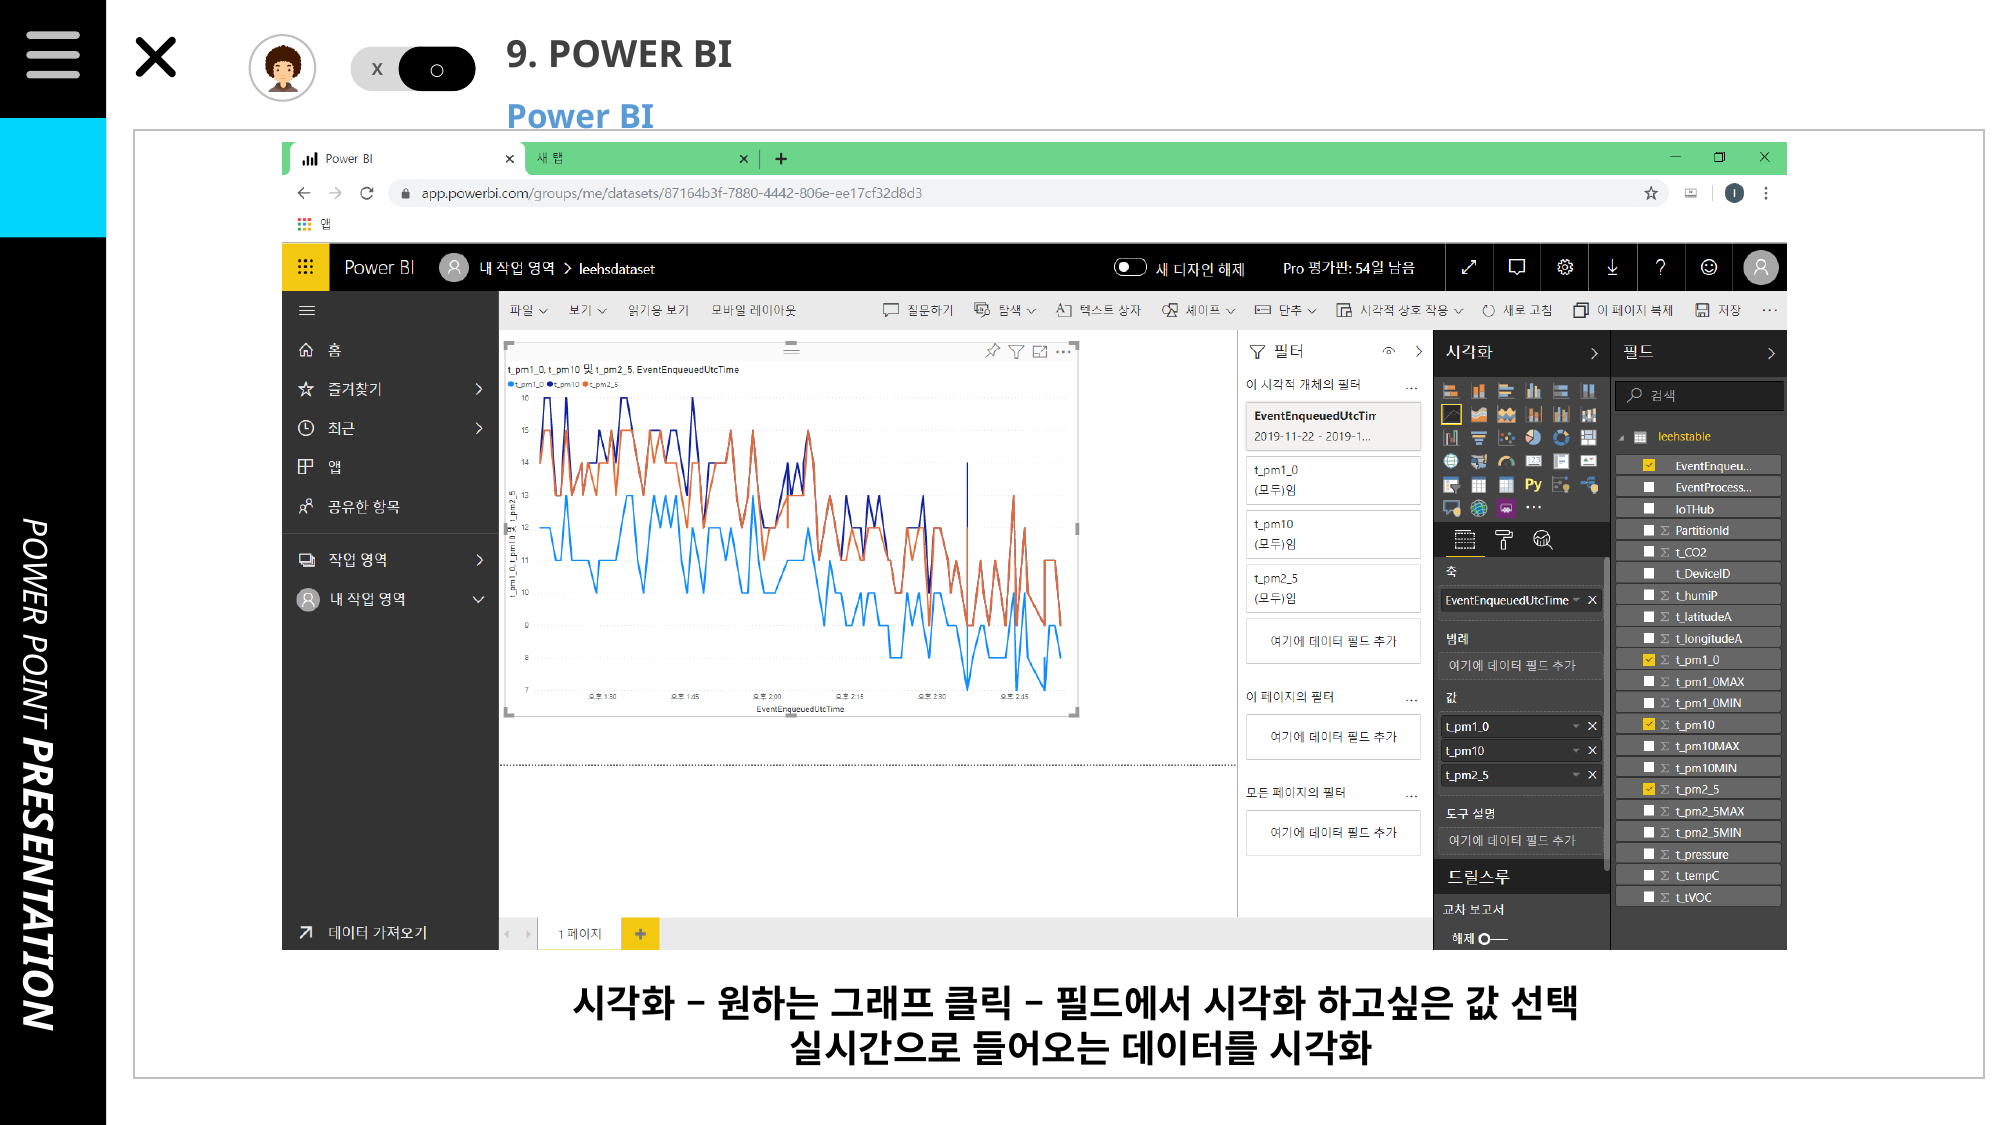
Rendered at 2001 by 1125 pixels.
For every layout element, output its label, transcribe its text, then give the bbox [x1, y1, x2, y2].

text_box 시각화 – 원하는 그래프 클릭 – 필드에서 시각화 하고싶은 값 선택 실시간으로 들어오는 데이터를 시각화 [491, 972, 1673, 1078]
text_box [0, 238, 107, 1125]
text_box X [349, 45, 420, 93]
text_box [0, 0, 107, 117]
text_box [249, 35, 316, 101]
text_box ○ [397, 45, 477, 93]
text_box 9. POWER BI Power BI [491, 0, 1359, 142]
text_box POWER POINT PRESENTATION [7, 436, 98, 1112]
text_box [129, 30, 183, 84]
text_box [25, 30, 81, 40]
text_box [25, 69, 81, 80]
text_box [25, 50, 81, 60]
picture [282, 142, 1787, 950]
text_box [0, 117, 107, 238]
text_box [133, 129, 1985, 1079]
